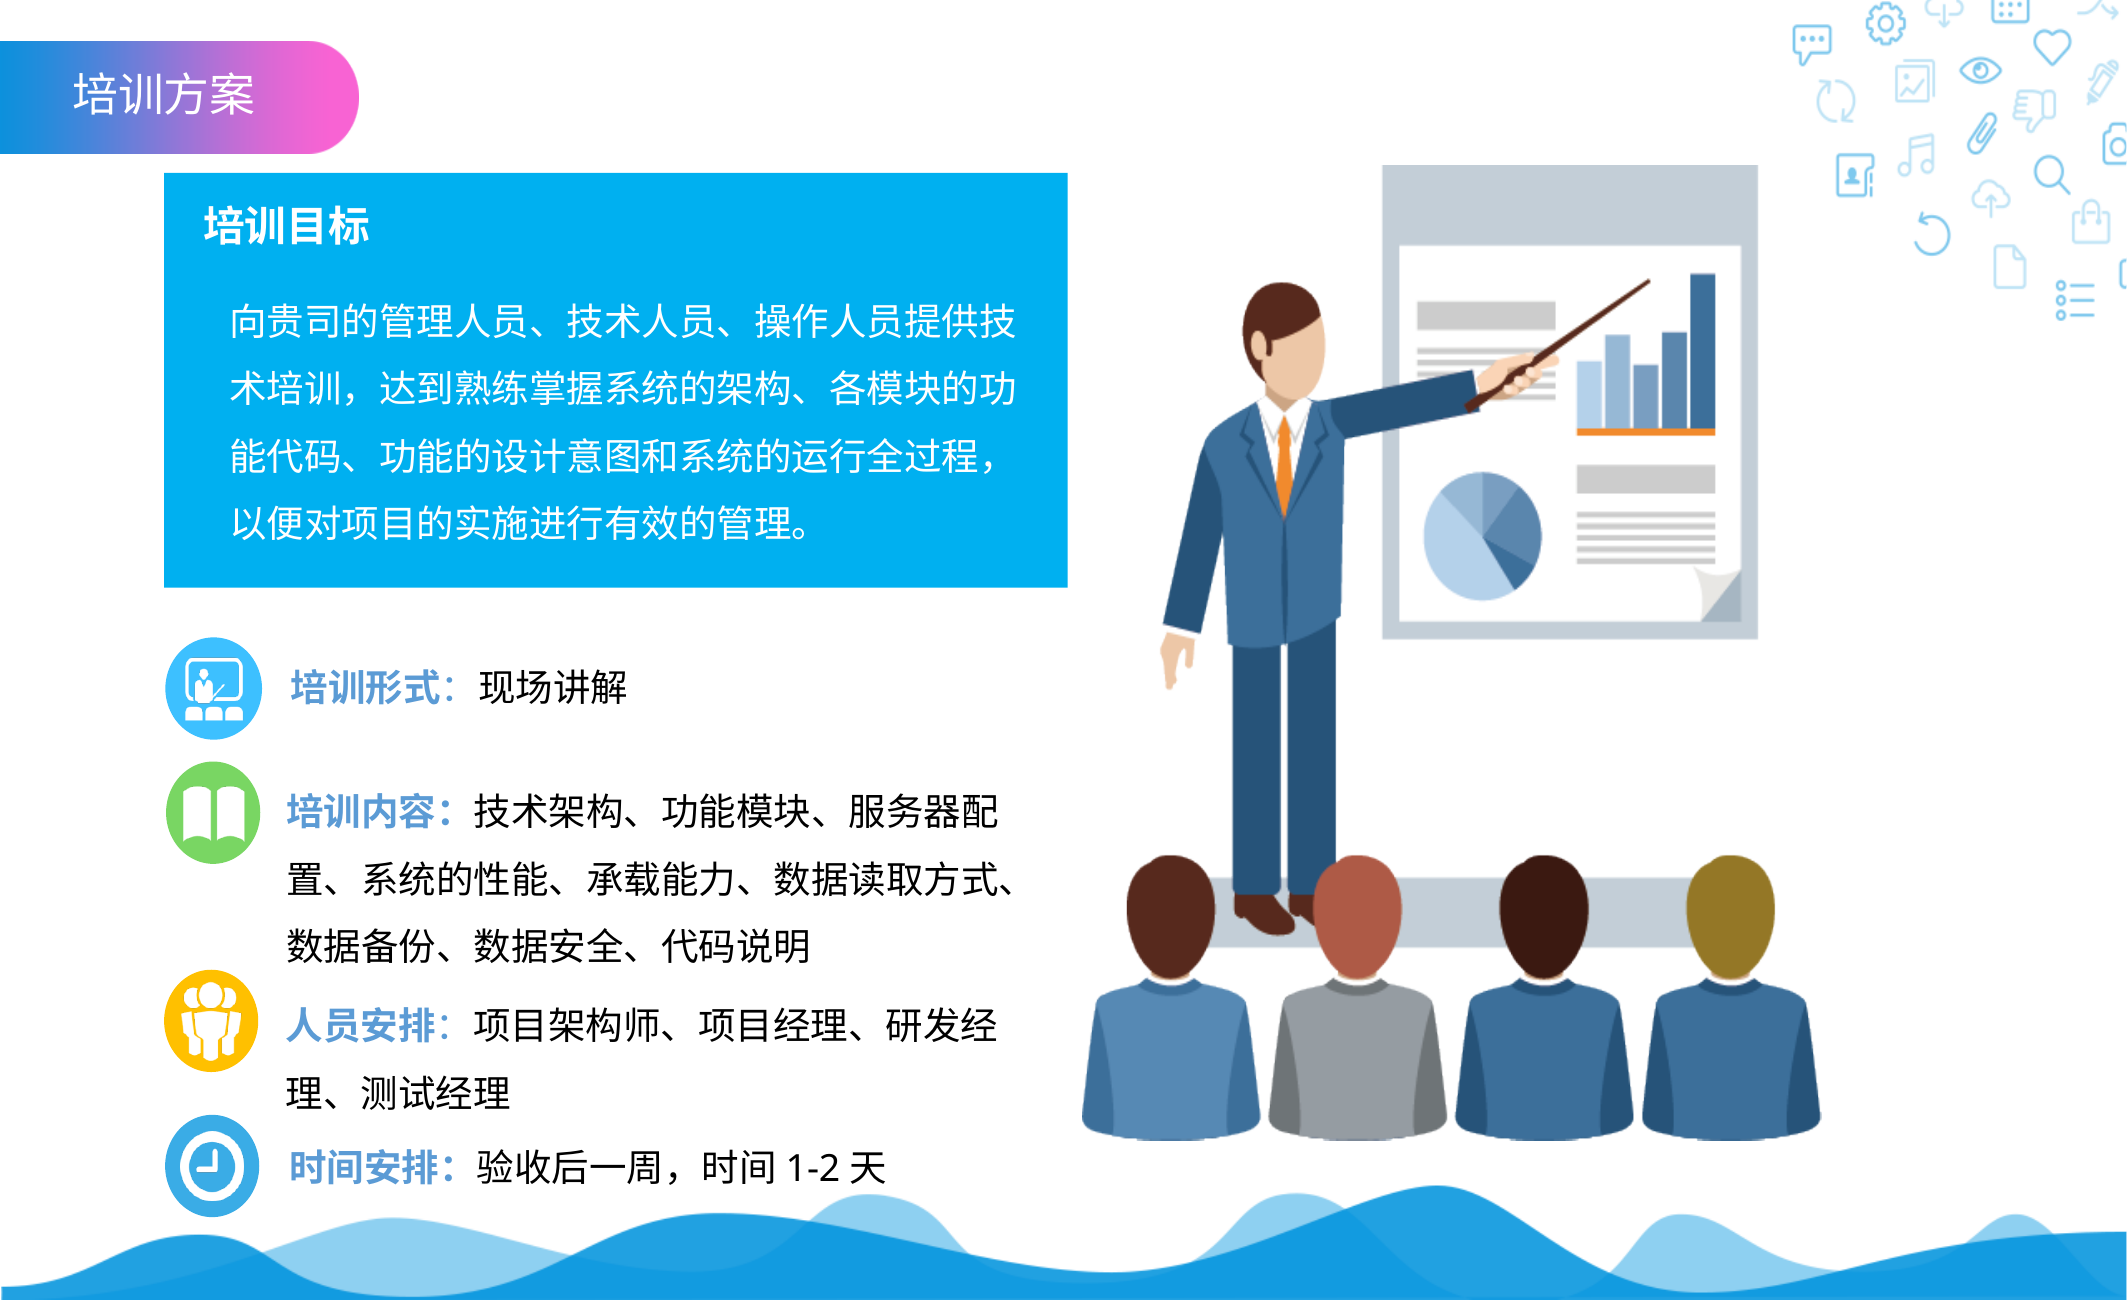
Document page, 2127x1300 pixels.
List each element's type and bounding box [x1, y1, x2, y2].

picture [0, 0, 2127, 1300]
text_box [165, 1114, 260, 1218]
text_box [165, 637, 262, 740]
text_box [164, 969, 259, 1073]
text_box [166, 761, 261, 864]
